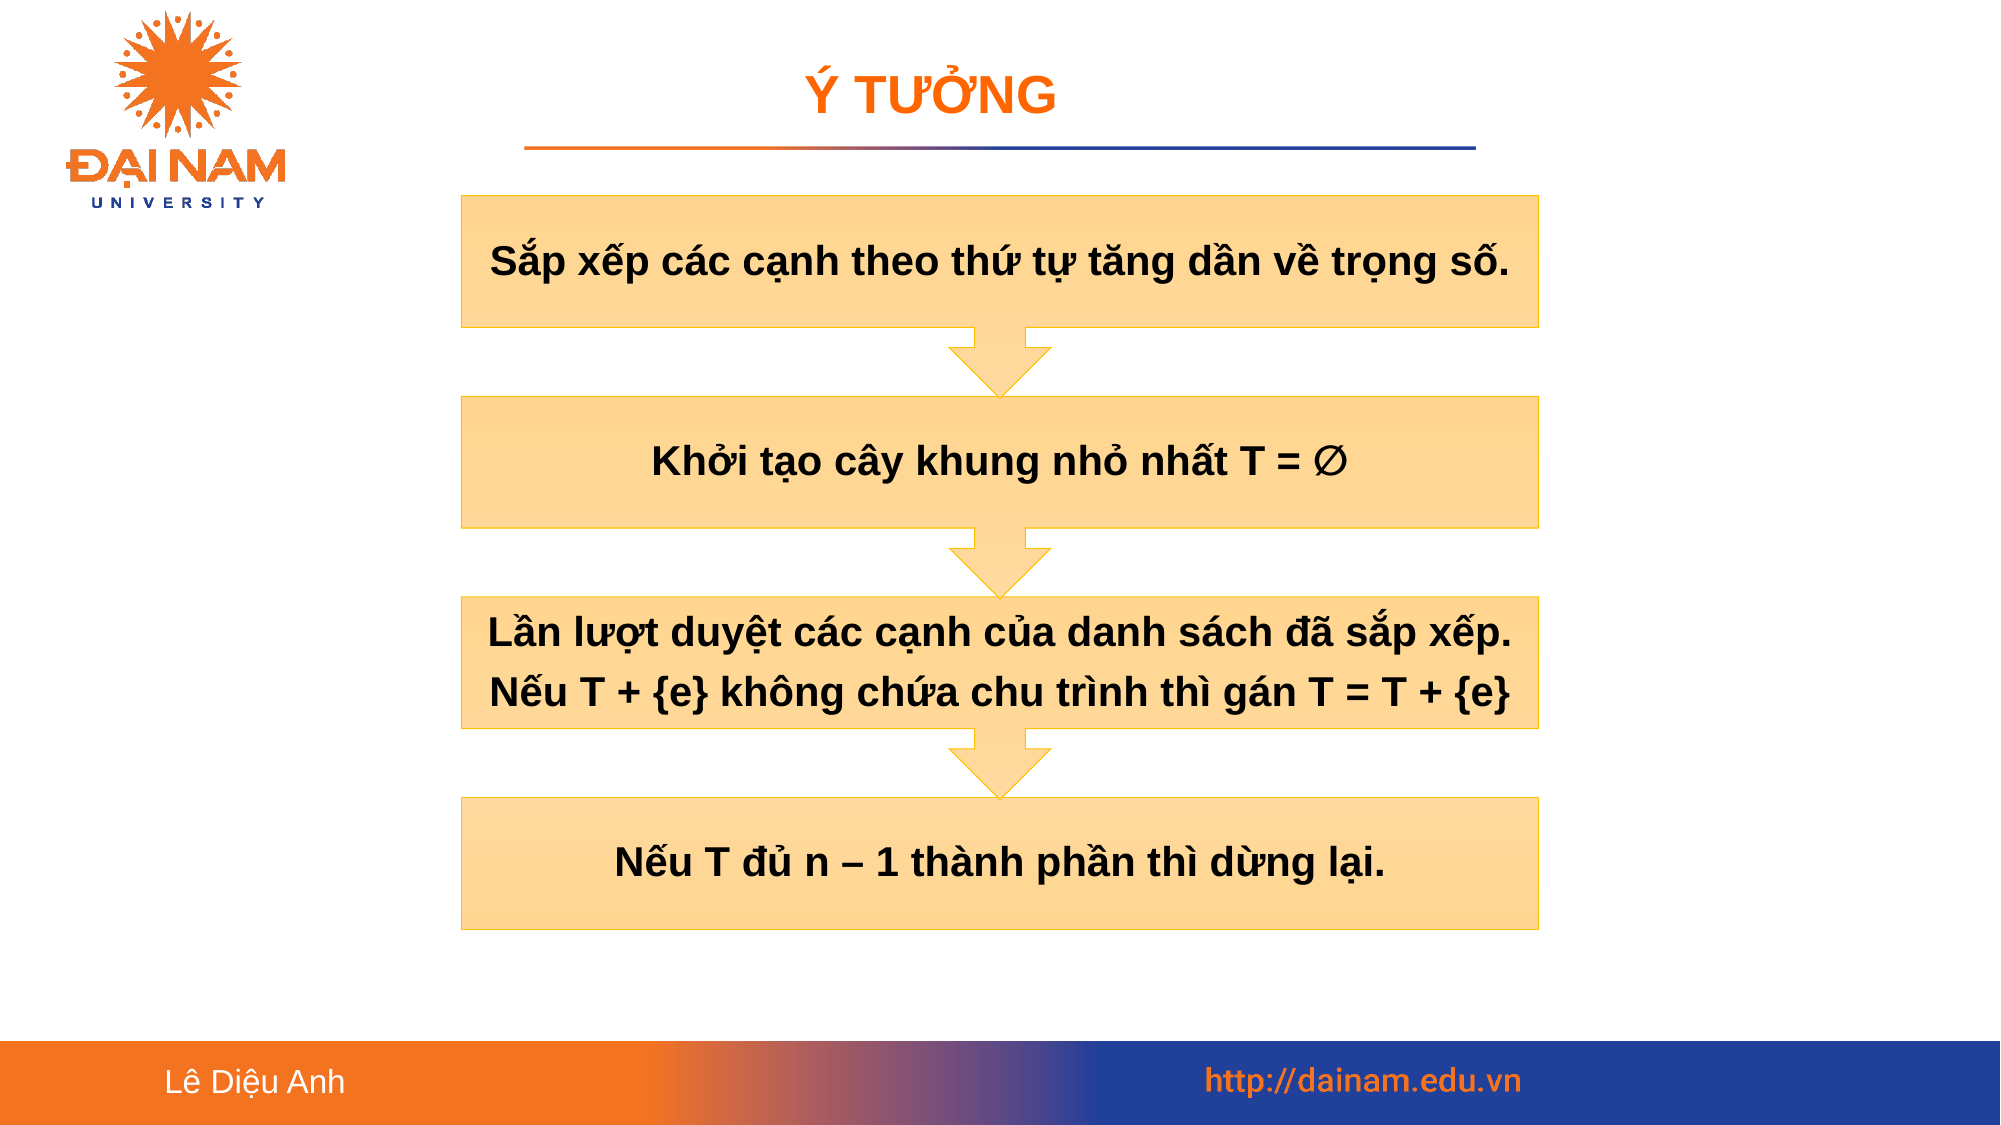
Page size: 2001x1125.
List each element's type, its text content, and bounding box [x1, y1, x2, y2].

picture [524, 146, 1476, 150]
text_box Ý TƯỞNG [789, 52, 1092, 132]
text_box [0, 1041, 2000, 1125]
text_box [461, 195, 1539, 930]
picture [66, 10, 285, 208]
